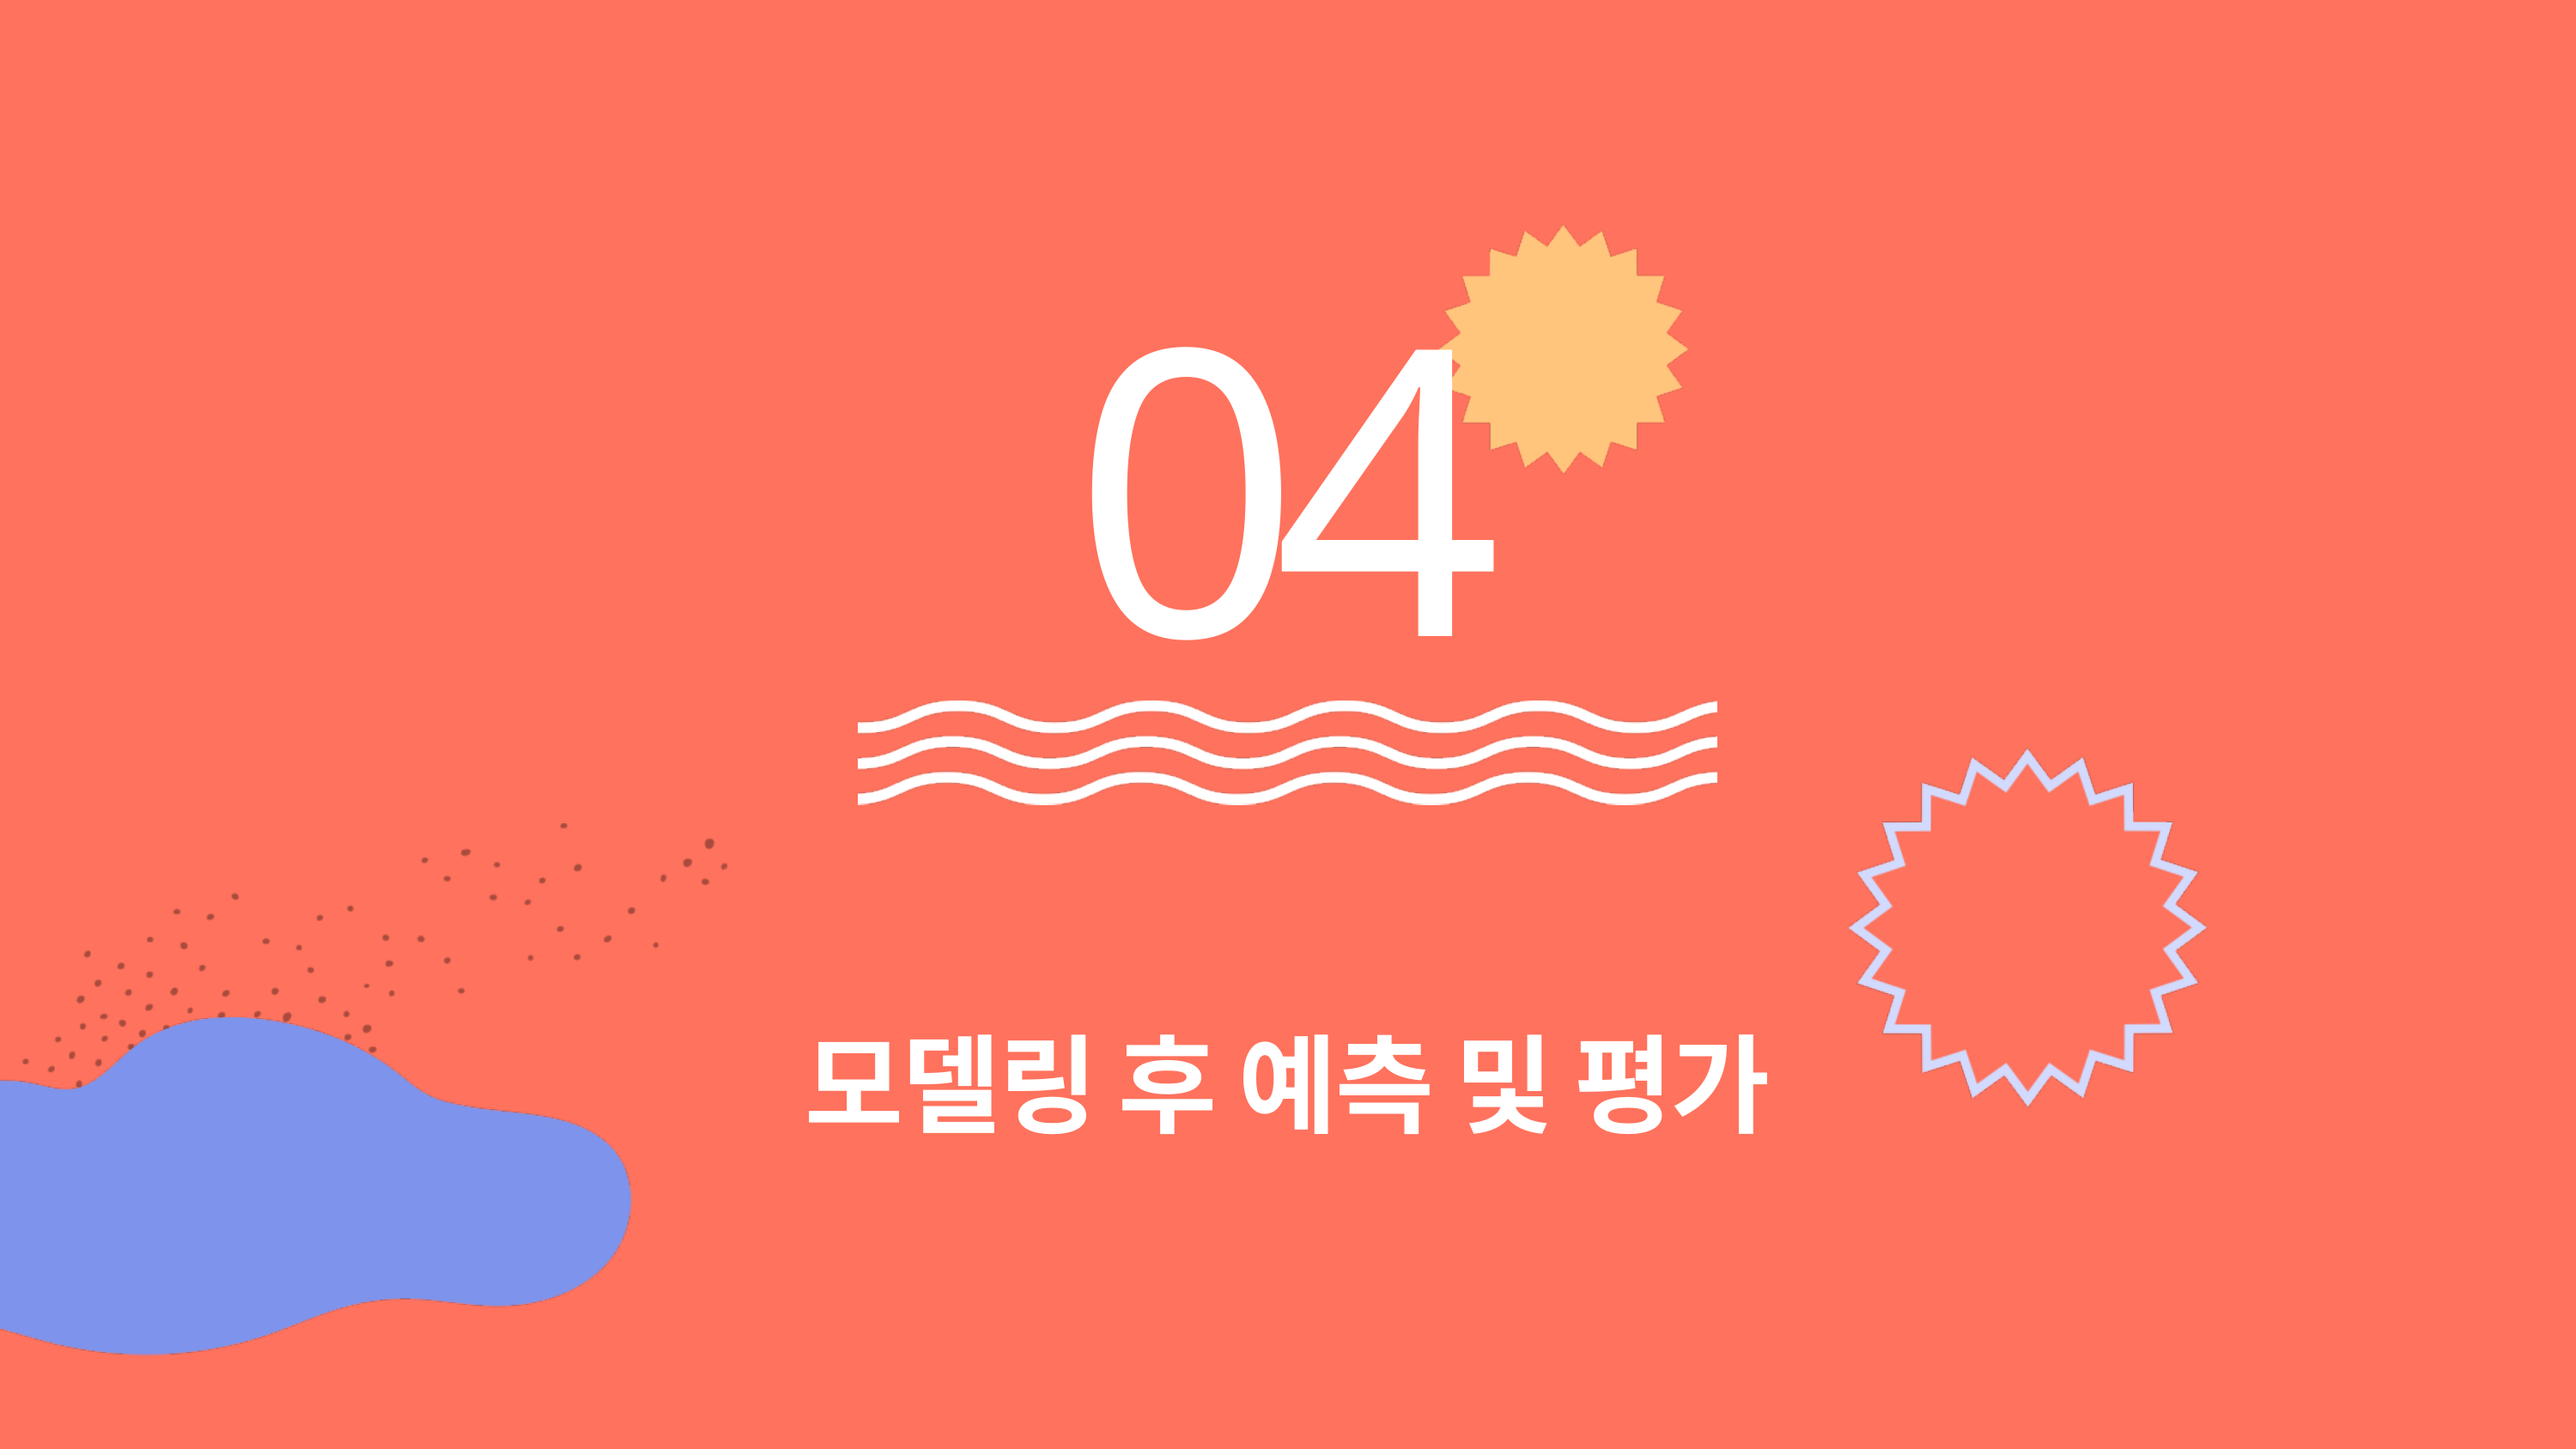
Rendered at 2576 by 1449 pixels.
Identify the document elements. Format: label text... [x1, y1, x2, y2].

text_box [0, 823, 727, 1187]
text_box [0, 1017, 631, 1355]
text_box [1845, 746, 2209, 1109]
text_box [1437, 222, 1690, 476]
text_box 모델링 후 예측 및 평가 [731, 1011, 1968, 1153]
text_box 04 [884, 231, 1692, 700]
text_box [858, 700, 1717, 806]
